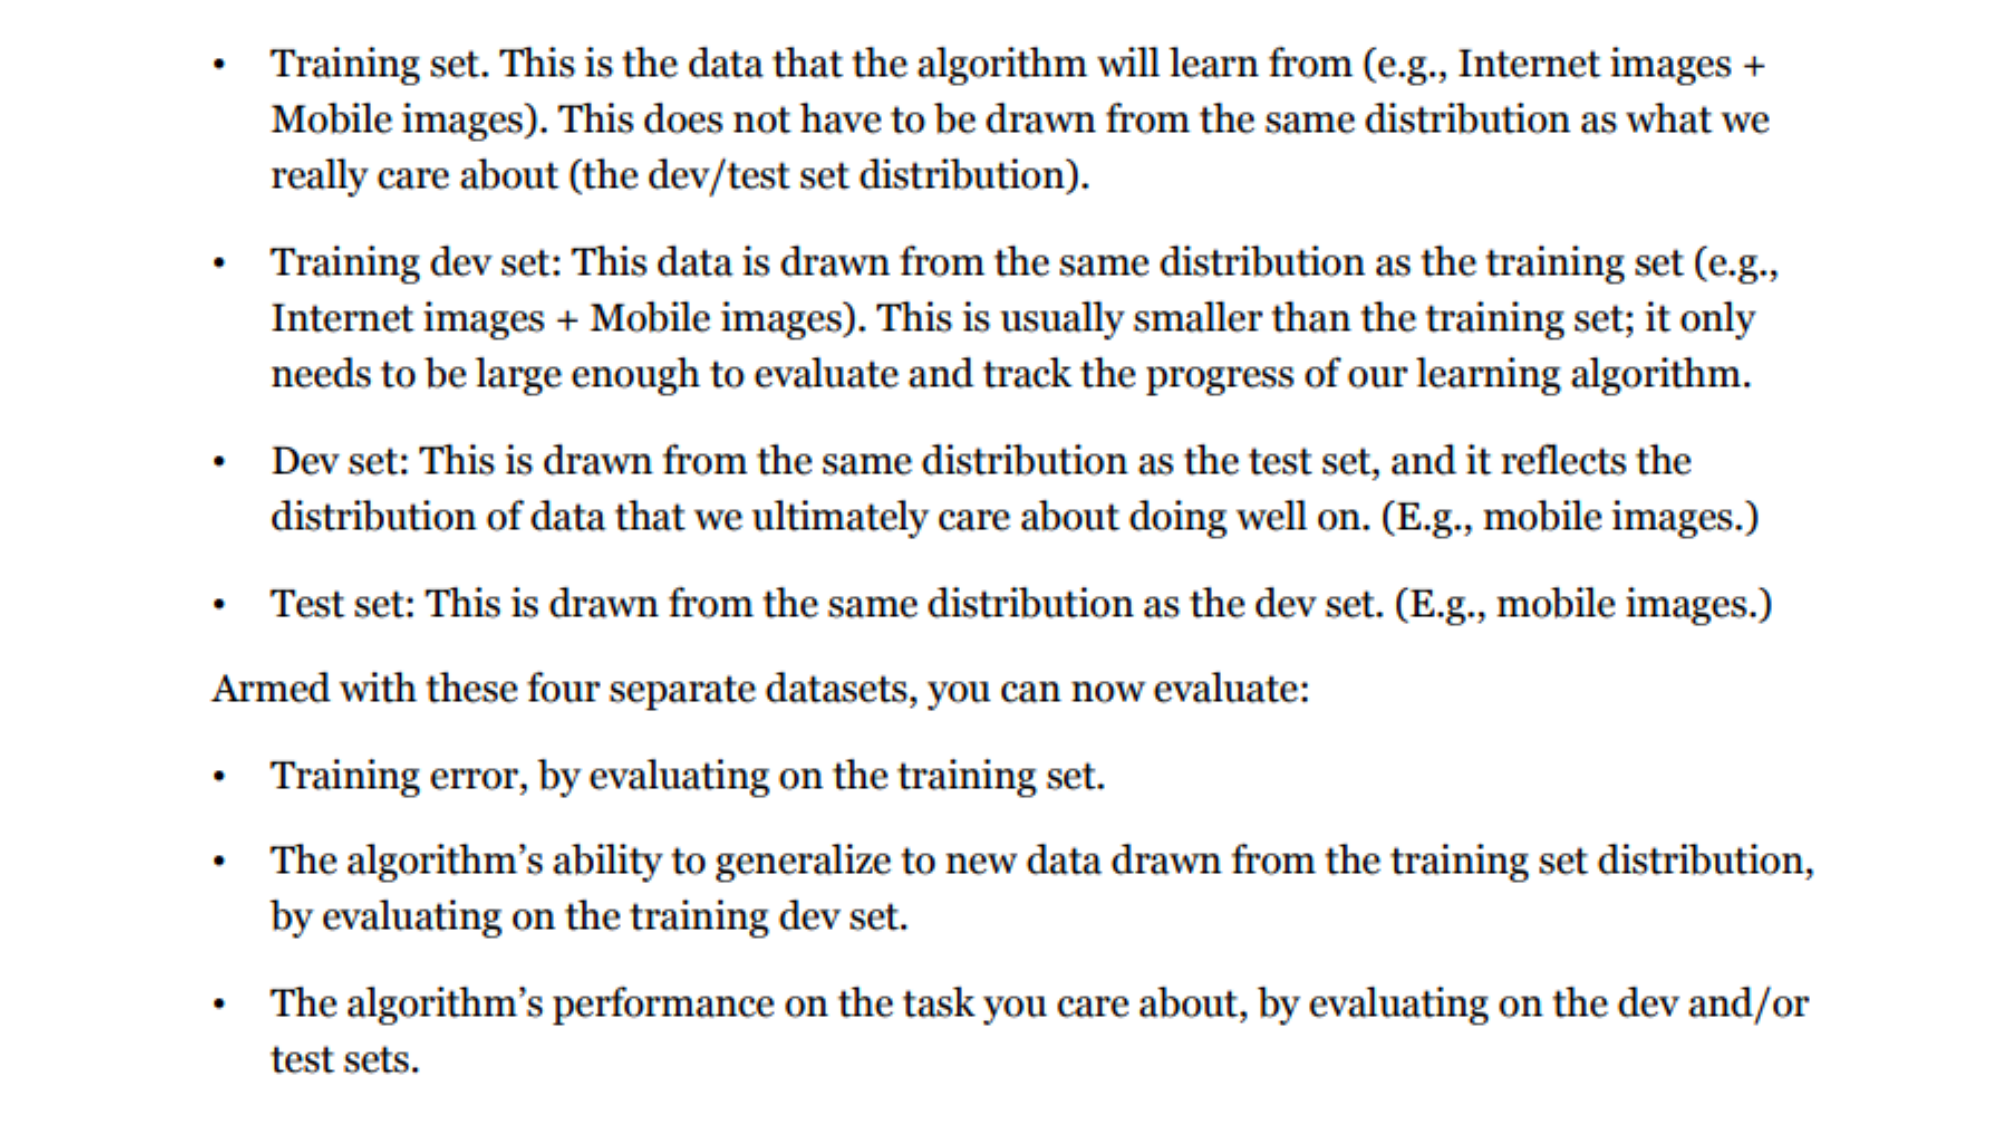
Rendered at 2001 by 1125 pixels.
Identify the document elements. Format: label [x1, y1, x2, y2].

picture [197, 28, 1830, 1095]
